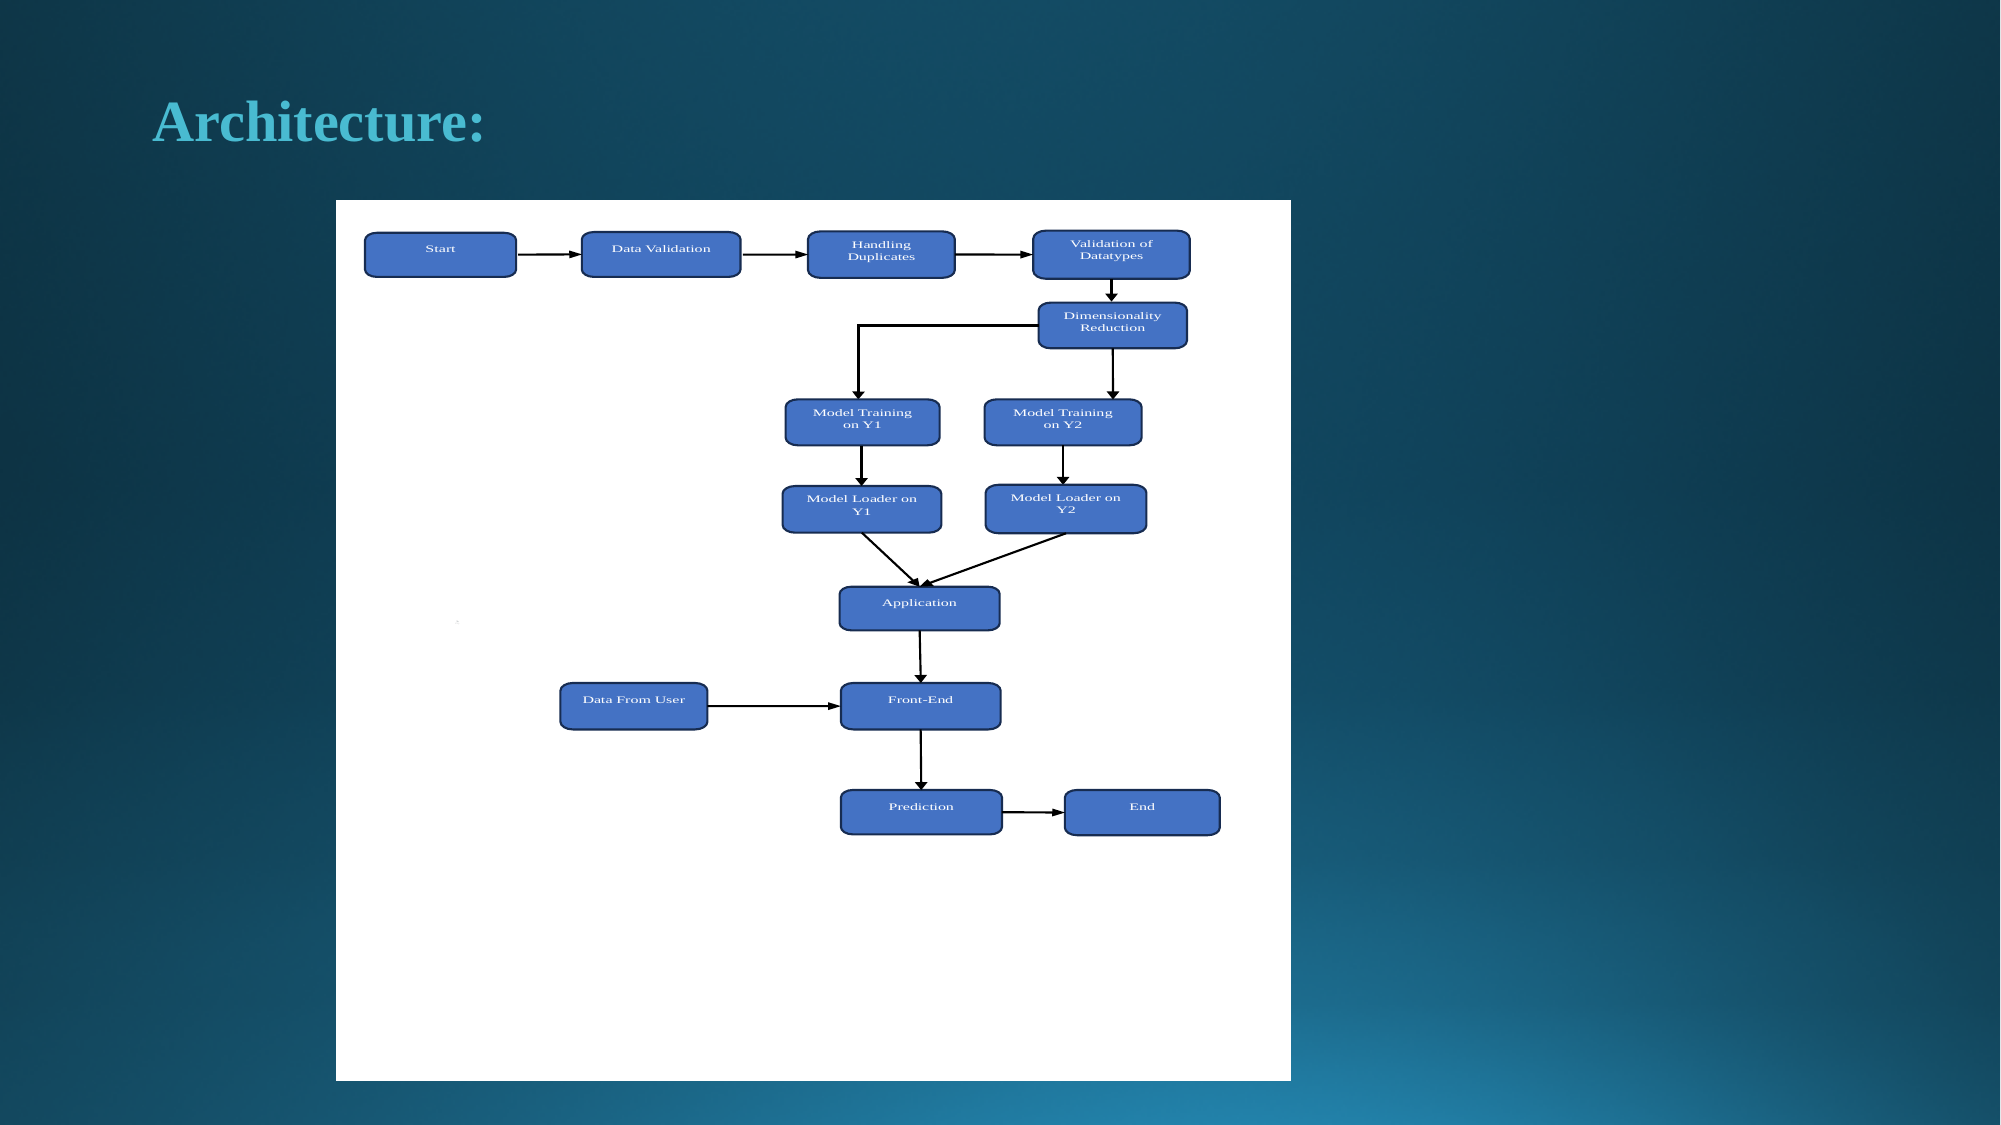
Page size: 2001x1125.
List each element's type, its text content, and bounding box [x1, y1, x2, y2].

picture [0, 0, 2001, 1125]
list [335, 199, 1294, 1094]
title Architecture: [137, 59, 1863, 186]
